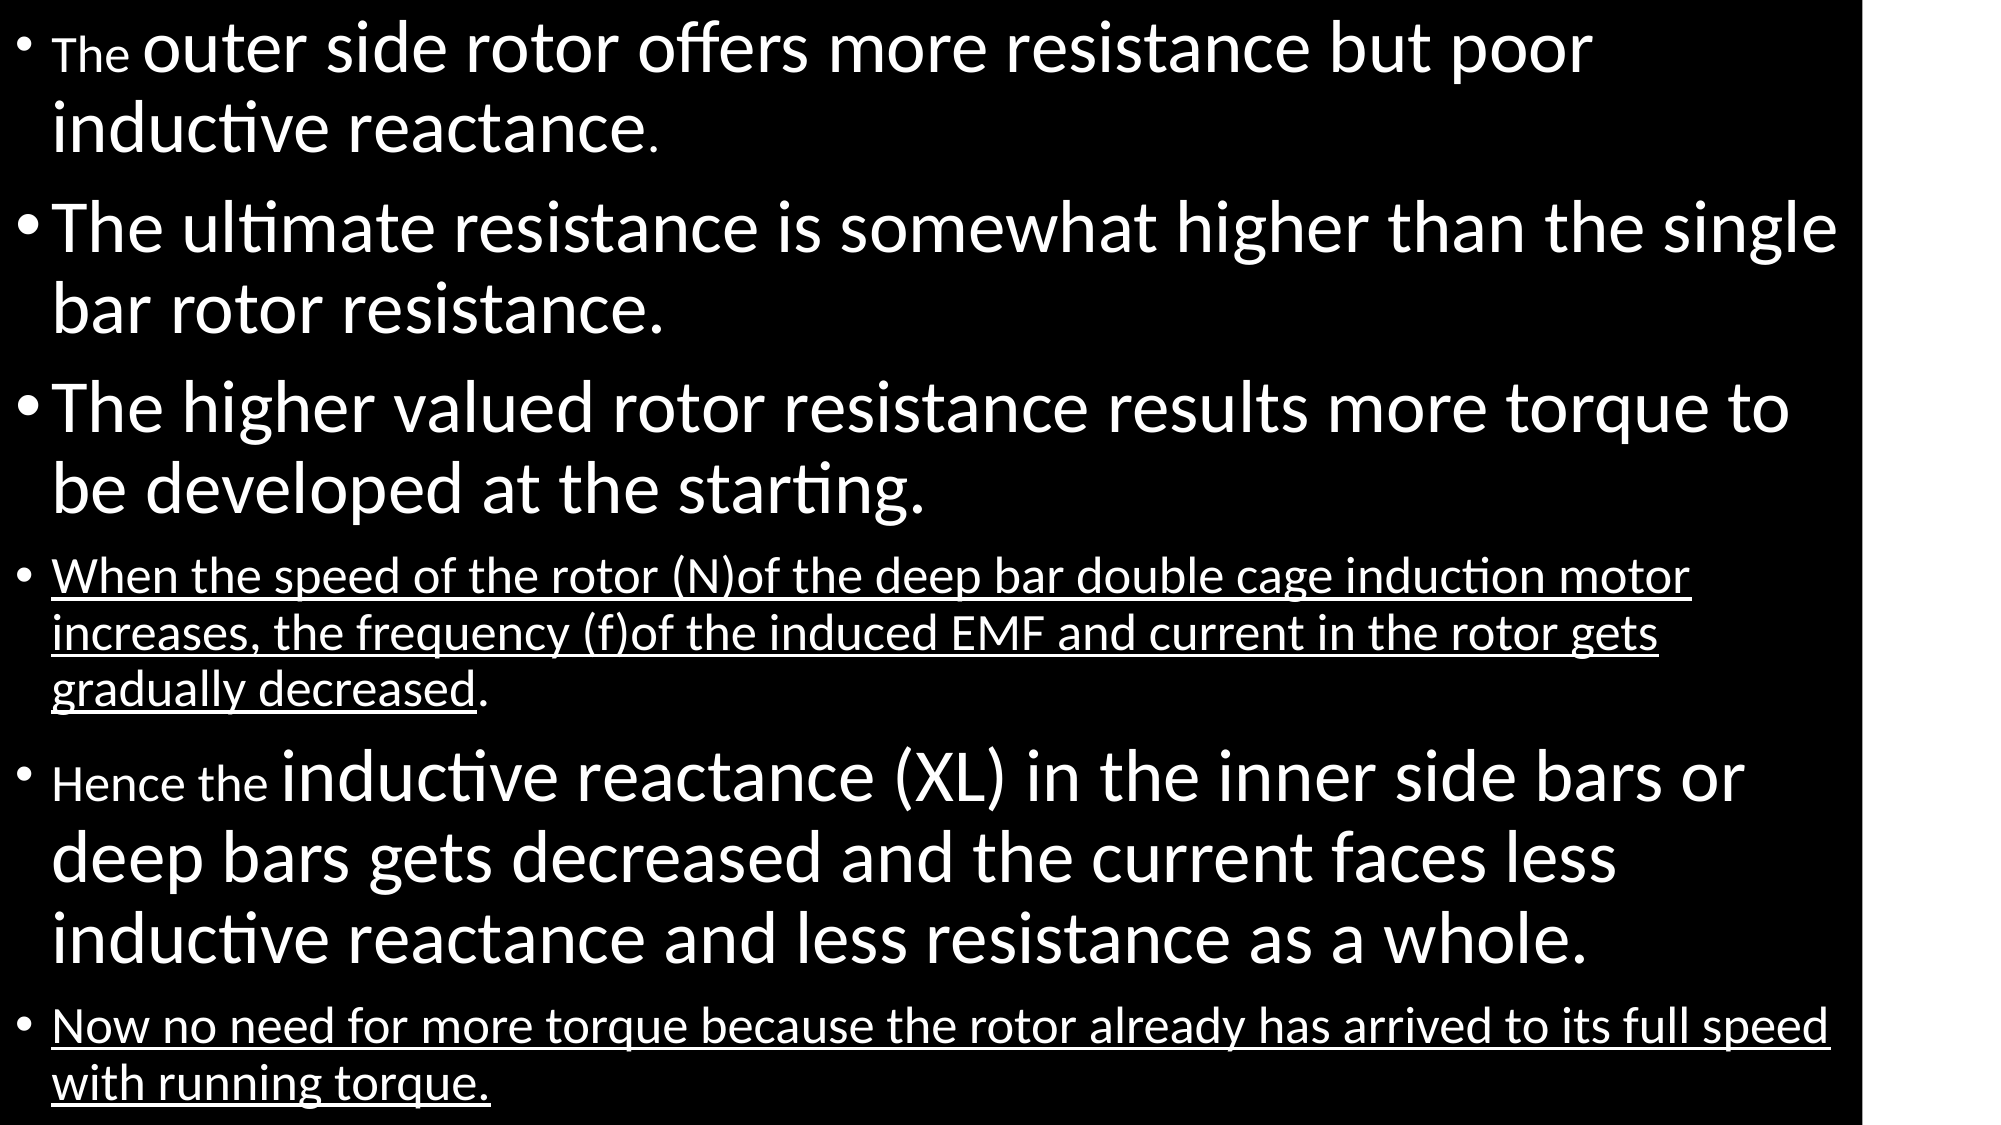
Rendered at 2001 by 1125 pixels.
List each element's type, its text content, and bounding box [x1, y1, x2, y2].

list The outer side rotor offers more resistance but poor inductive reactance. The ultimate resistance is somewhat higher than the single bar rotor resistance. The higher valued rotor resistance results more torque to be developed at the starting. When the speed of the rotor (N)of the deep bar double cage induction motor increases, the frequency (f)of the induced EMF and current in the rotor gets gradually decreased. Hence the inductive reactance (XL) in the inner side bars or deep bars gets decreased and the current faces less inductive reactance and less resistance as a whole. Now no need for more torque because the rotor already has arrived to its full speed with running torque. [0, 0, 1863, 1125]
